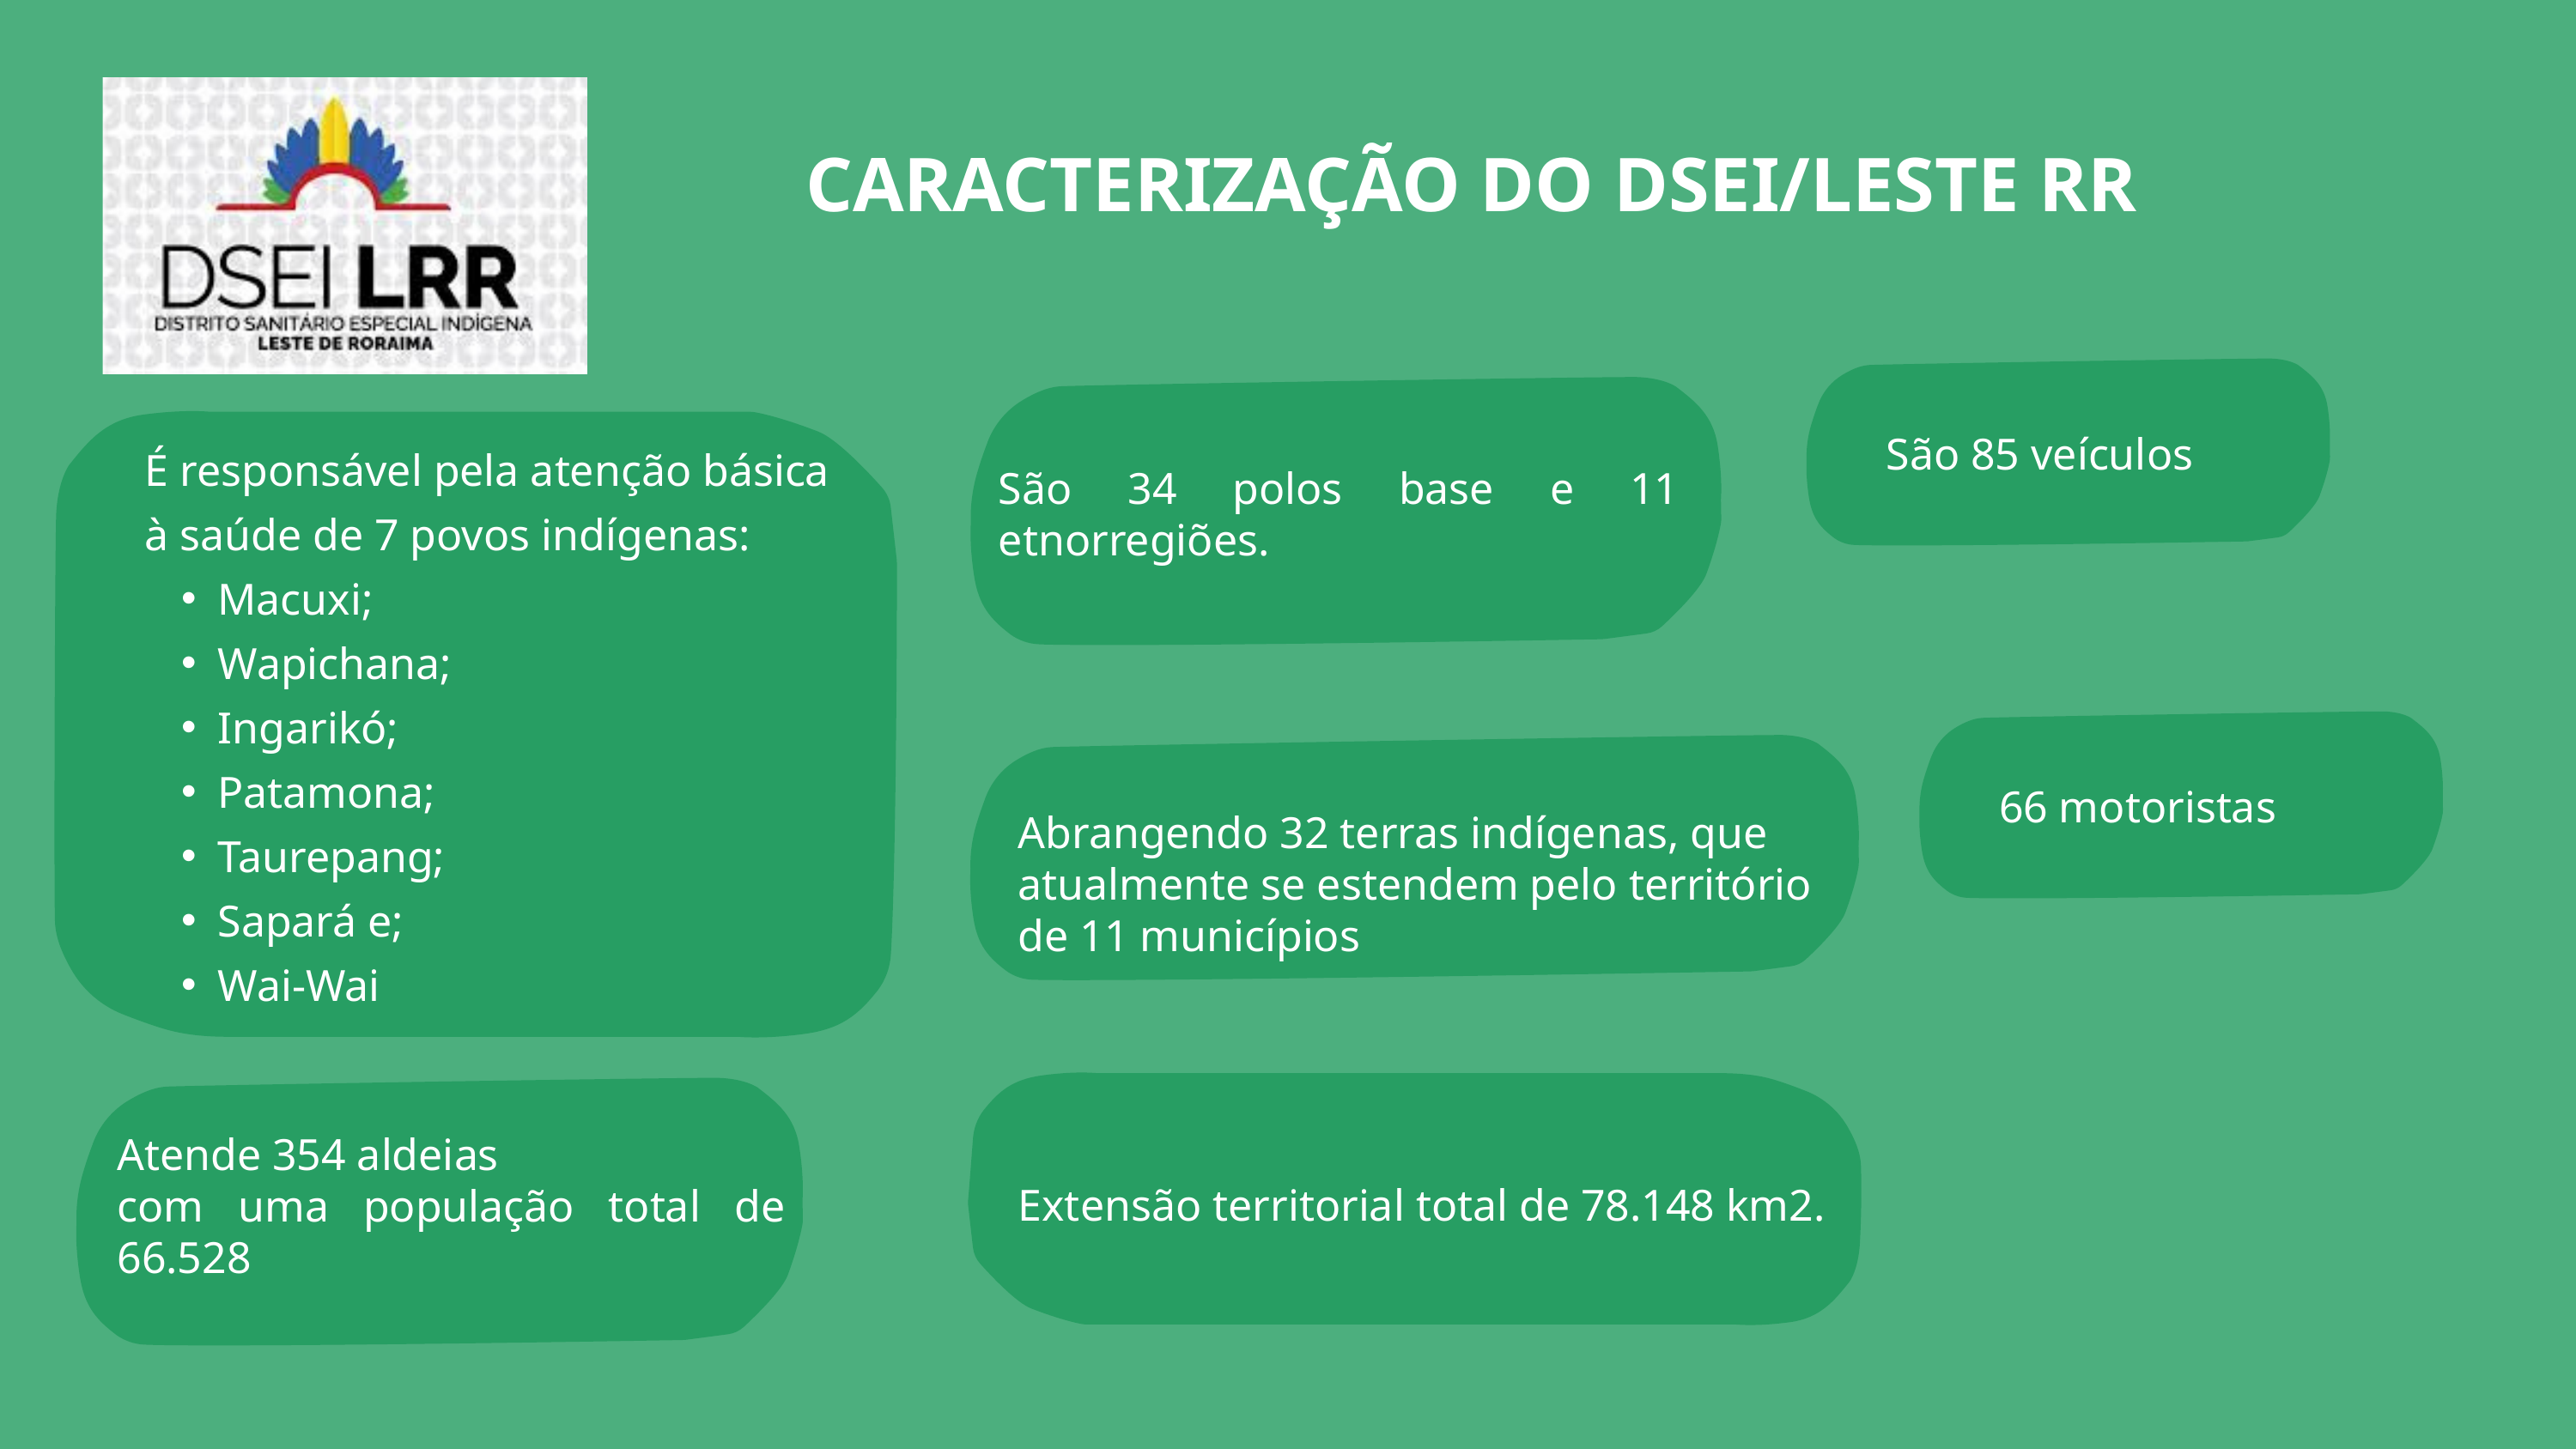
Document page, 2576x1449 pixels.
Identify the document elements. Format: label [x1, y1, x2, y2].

text_box [54, 410, 897, 1038]
text_box [967, 1072, 1862, 1325]
text_box [1214, 136, 1478, 888]
text_box [307, 849, 572, 1449]
text_box [0, 0, 2576, 1449]
text_box [1296, 414, 1534, 1070]
text_box [1976, 191, 2160, 716]
text_box [2088, 543, 2274, 1069]
